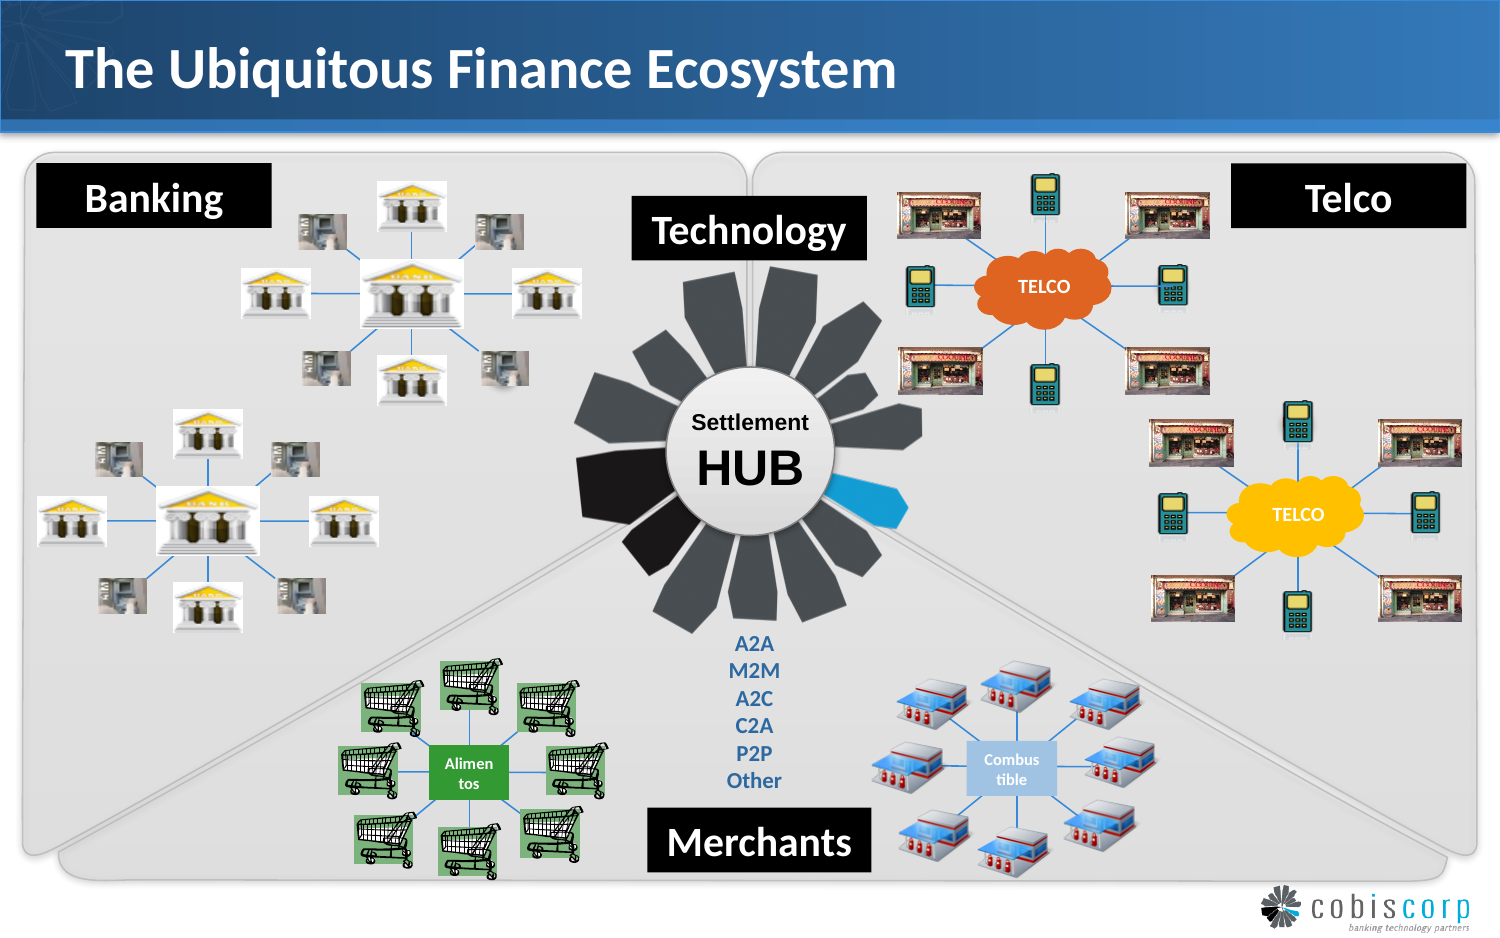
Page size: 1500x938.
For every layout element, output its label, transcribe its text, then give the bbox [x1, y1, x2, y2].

picture [466, 169, 1029, 652]
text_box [36, 162, 582, 633]
picture [1261, 885, 1469, 933]
picture [1461, 902, 1466, 916]
title The Ubiquitous Finance Ecosystem [51, 0, 1449, 132]
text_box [338, 652, 1162, 887]
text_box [22, 152, 1478, 882]
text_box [896, 163, 1467, 640]
